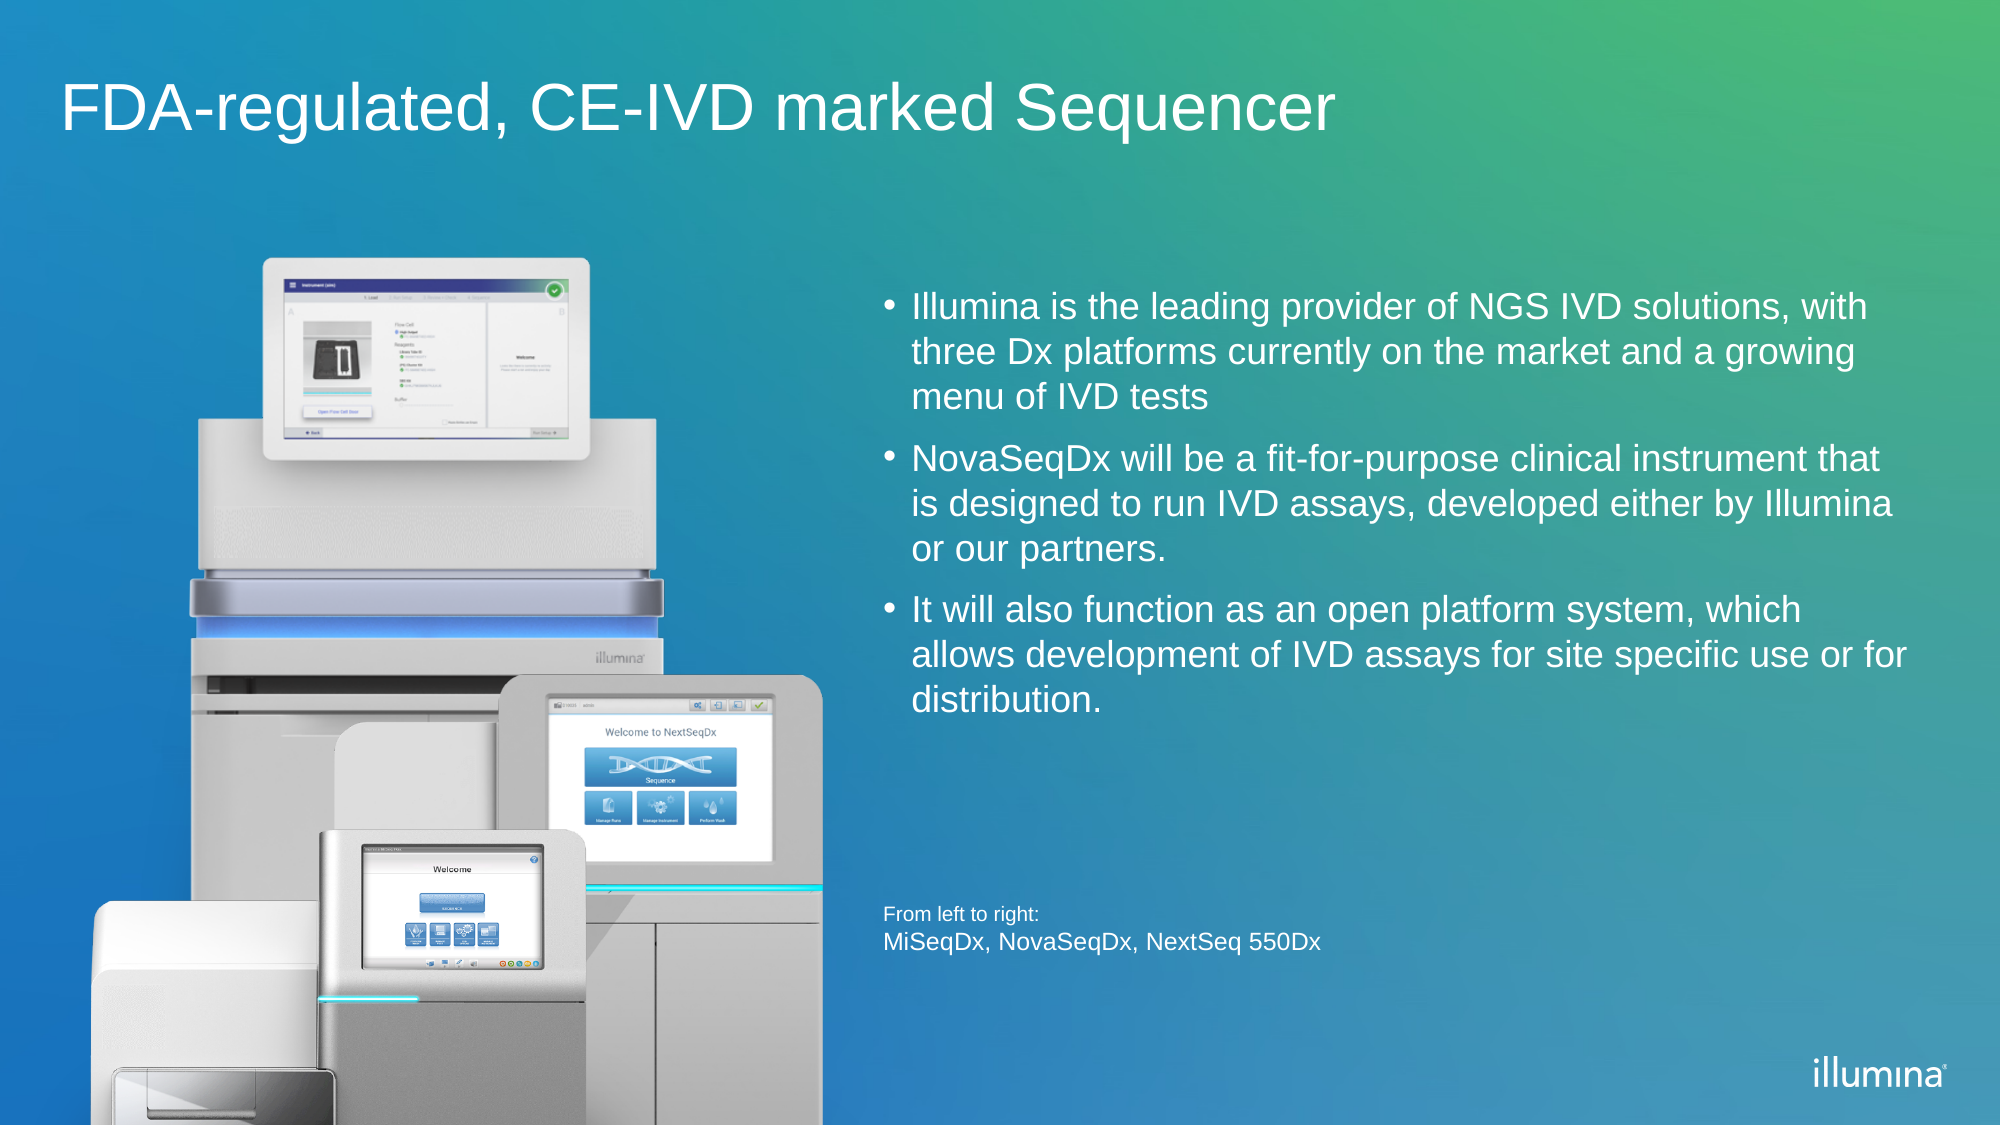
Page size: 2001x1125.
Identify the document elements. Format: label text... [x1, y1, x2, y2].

picture [0, 0, 2000, 1125]
title FDA-regulated, CE-IVD marked Sequencer [45, 30, 1953, 188]
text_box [0, 93, 1017, 1125]
text_box From left to right: MiSeqDx, NovaSeqDx, NextSeq 550Dx [1021, 893, 1926, 963]
text_box Illumina is the leading provider of NGS IVD solutions, with three Dx platforms currently on the market and a growing menu of IVD tests NovaSeqDx will be a fit-for-purpose clinical instrument that is designed to run IVD assays, developed either by Illumina or our partners. It will also function as an open platform system, which allows development of IVD assays for site specific use or for distribution. [1021, 274, 1926, 728]
